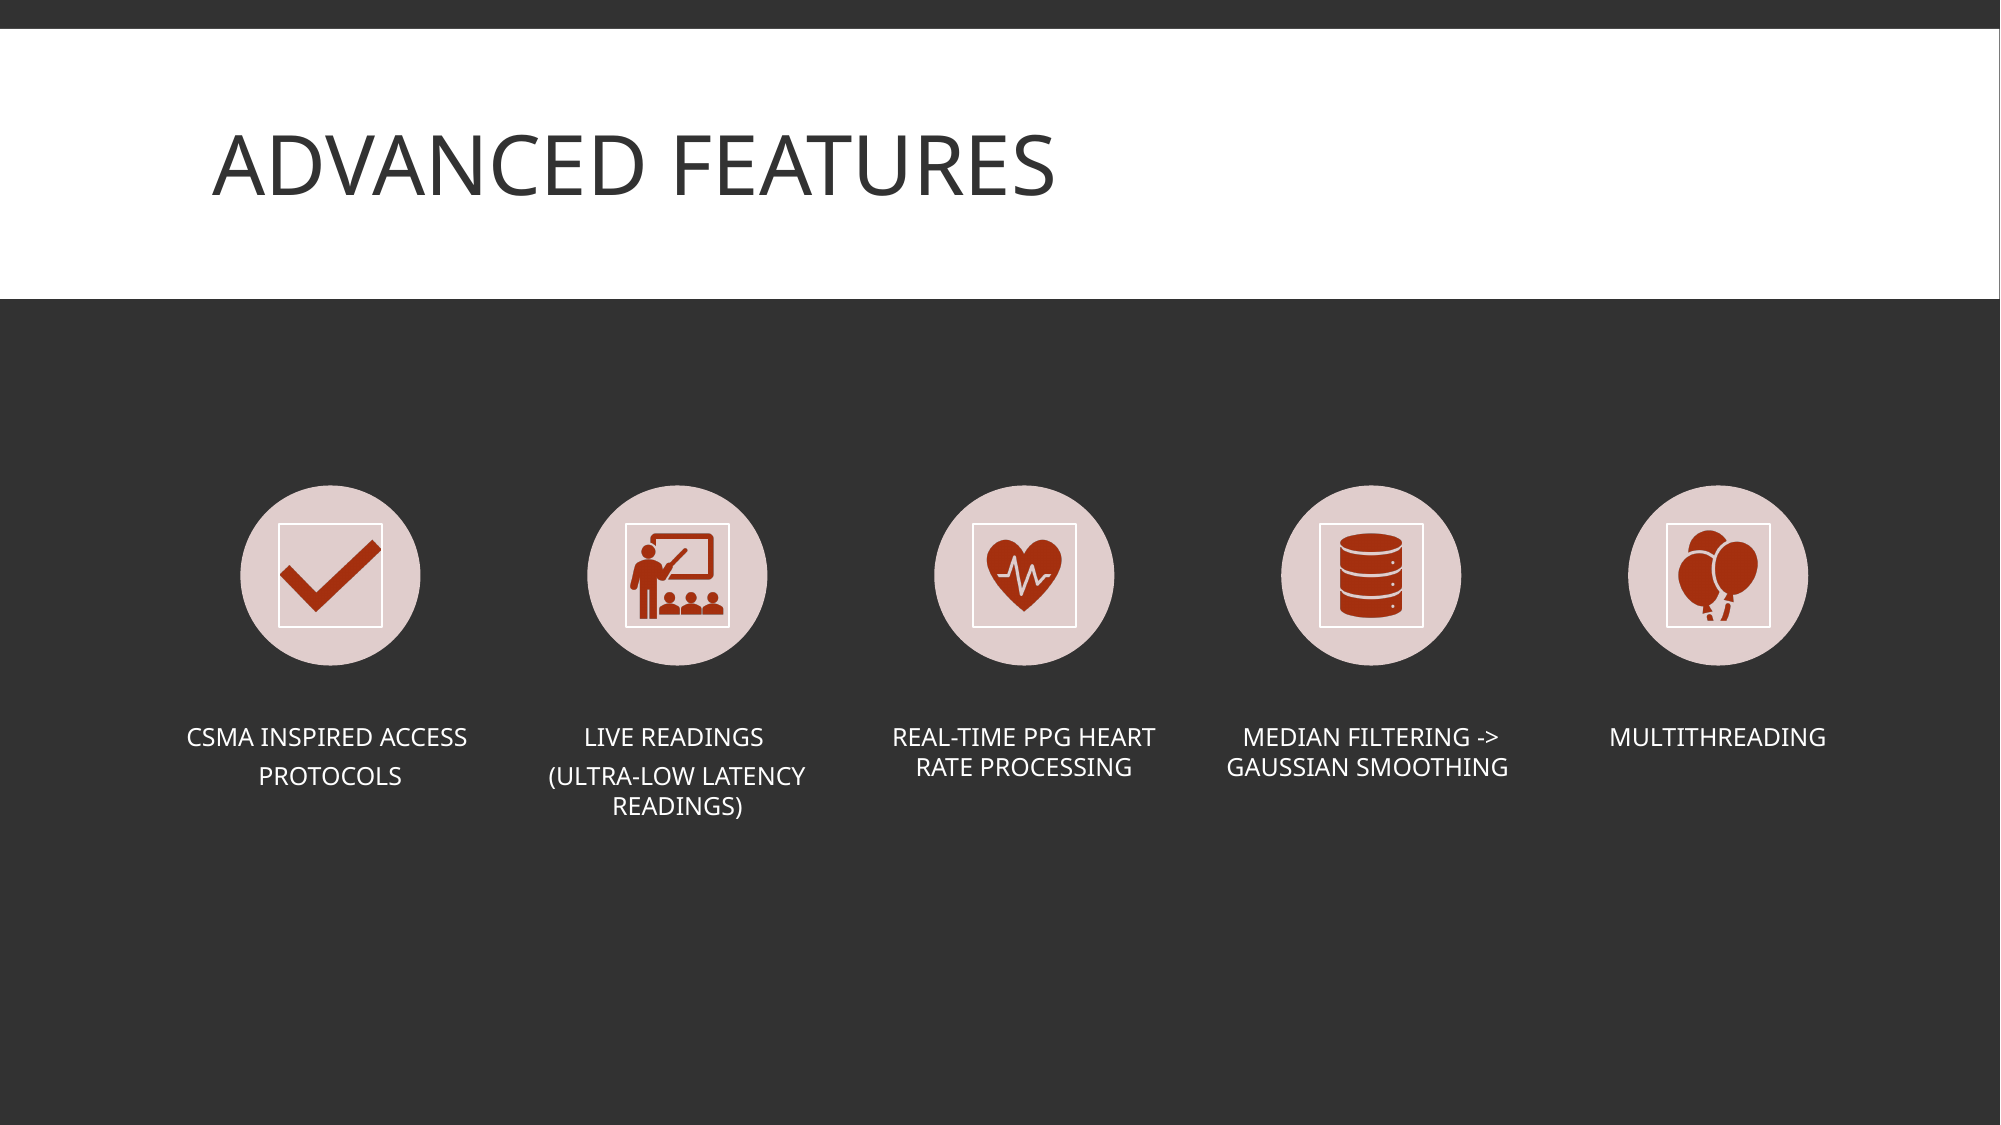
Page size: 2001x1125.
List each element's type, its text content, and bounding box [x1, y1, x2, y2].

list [88, 271, 1961, 1054]
title Advanced features [197, 46, 1803, 266]
